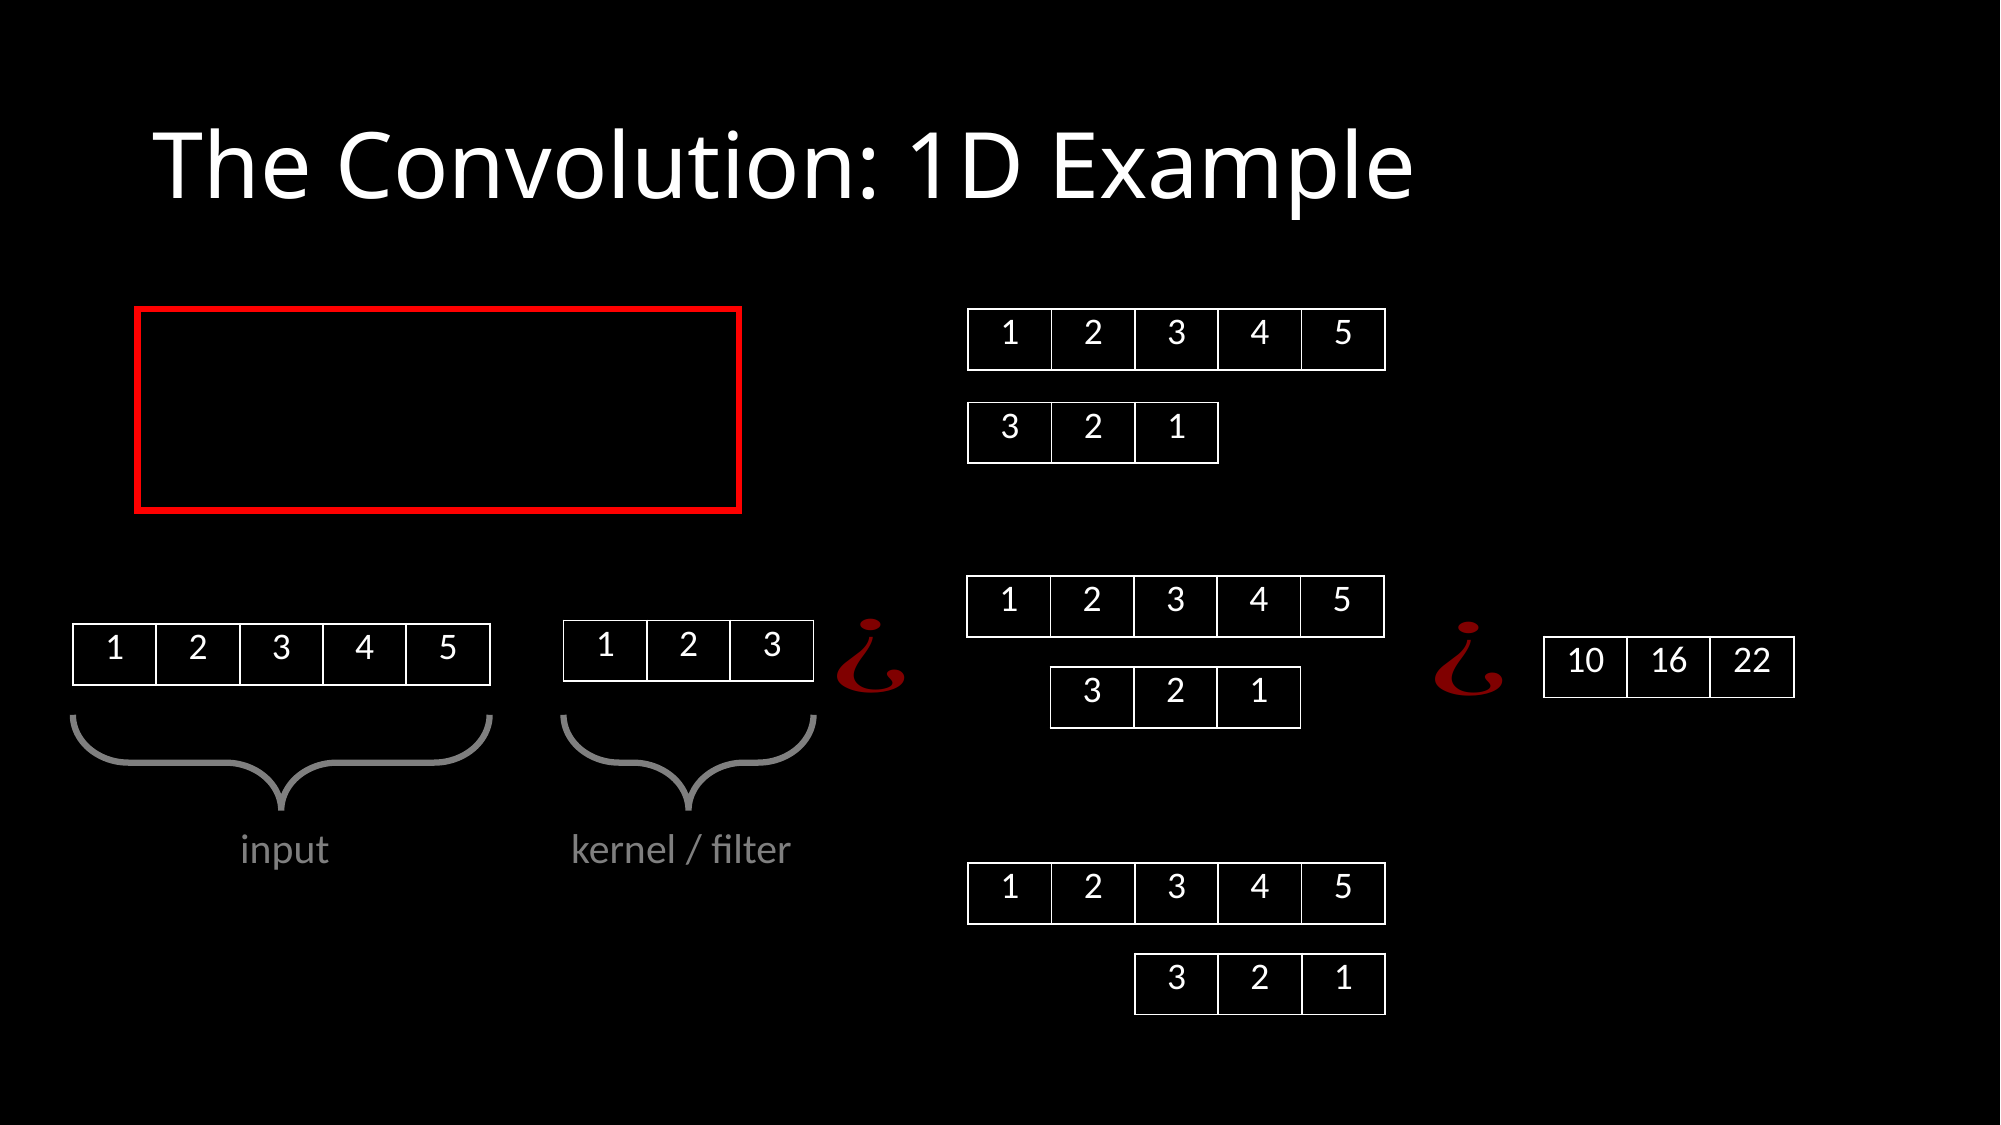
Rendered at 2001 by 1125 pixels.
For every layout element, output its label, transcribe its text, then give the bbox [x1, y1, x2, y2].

table_header 1 [1303, 955, 1384, 1014]
table_header 2 [157, 625, 239, 684]
text_box kernel / filter [556, 814, 830, 880]
table_header 2 [1135, 668, 1216, 727]
table_header 3 [241, 625, 322, 684]
table_header 3 [731, 621, 813, 680]
table_header 5 [1302, 864, 1384, 923]
table_header 1 [74, 625, 155, 684]
table_header 2 [1052, 864, 1134, 923]
table_header 2 [1051, 577, 1133, 636]
text_box [72, 714, 491, 811]
table_header 22 [1711, 638, 1793, 697]
table_header 4 [1218, 577, 1300, 636]
table_header 2 [1052, 403, 1134, 462]
text_box [136, 308, 740, 512]
table_header 2 [1219, 955, 1301, 1014]
table_header 3 [1135, 577, 1216, 636]
table_header 1 [1136, 403, 1217, 462]
table_header 3 [1051, 668, 1133, 727]
table_header 5 [1301, 577, 1383, 636]
table_header 5 [407, 625, 489, 684]
table_header 2 [1052, 310, 1134, 369]
table_header 4 [324, 625, 405, 684]
table_header 3 [969, 403, 1051, 462]
table_header 16 [1628, 638, 1709, 697]
table_header 1 [969, 310, 1051, 369]
table_header 10 [1545, 638, 1626, 697]
table_header 1 [1218, 668, 1300, 727]
table_header 5 [1302, 310, 1384, 369]
table_header 1 [968, 577, 1050, 636]
table_header 1 [969, 864, 1051, 923]
text_box [562, 714, 815, 811]
title The Convolution: 1D Example [137, 59, 1863, 278]
table_header 4 [1219, 310, 1301, 369]
table_header 3 [1136, 955, 1217, 1014]
table_header 4 [1219, 864, 1301, 923]
table_header 1 [564, 621, 646, 680]
table_header 3 [1136, 864, 1217, 923]
text_box input [225, 814, 355, 880]
table_header 3 [1136, 310, 1217, 369]
table_header 2 [648, 621, 729, 680]
